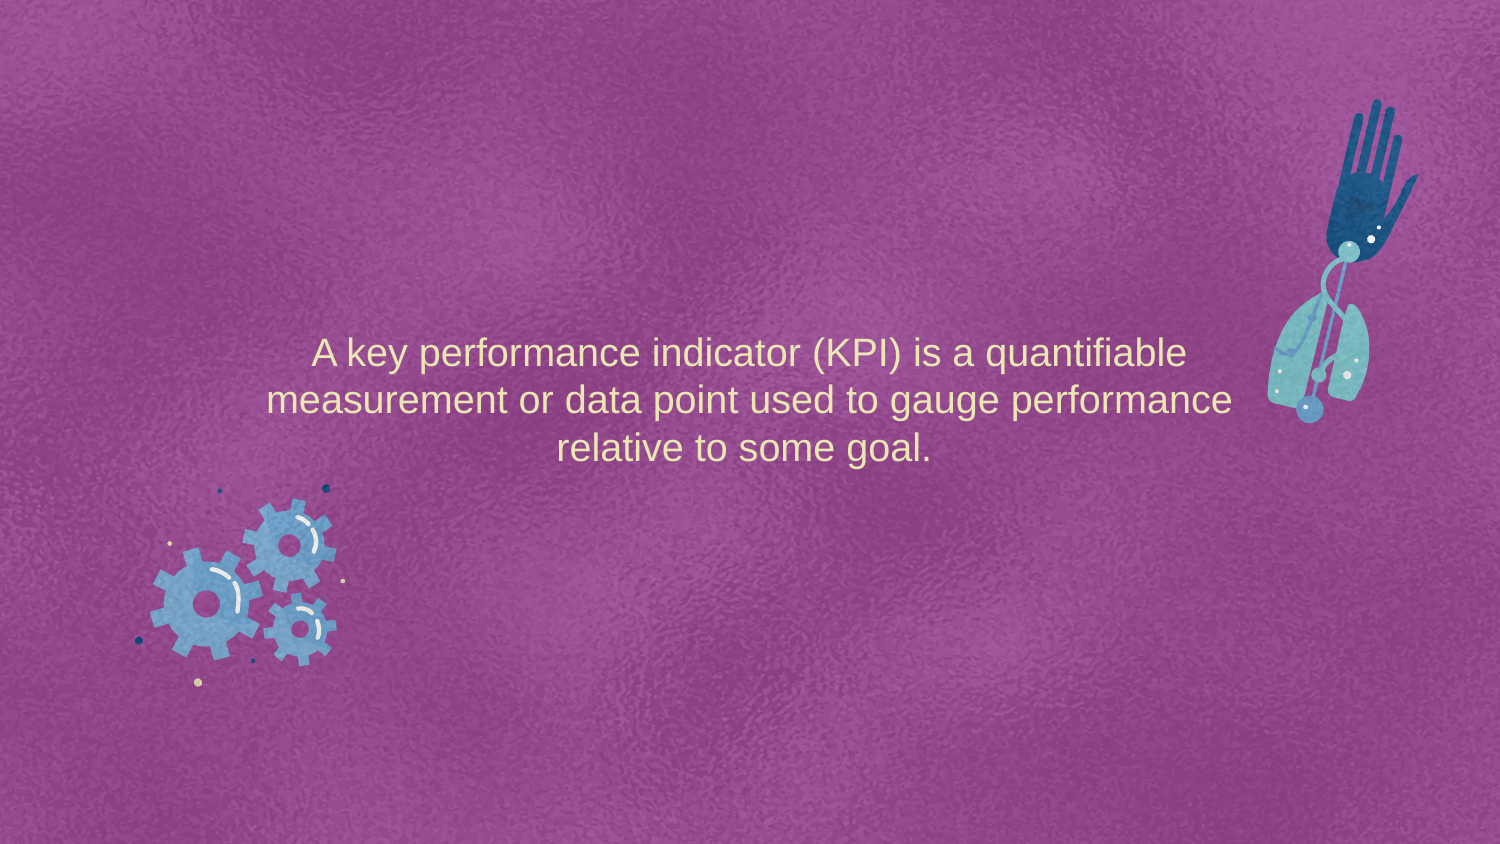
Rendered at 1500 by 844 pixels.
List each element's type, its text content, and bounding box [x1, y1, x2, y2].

title A key performance indicator (KPI) is a quantifiable measurement or data point used to gauge performance relative to some goal. [184, 214, 1316, 630]
